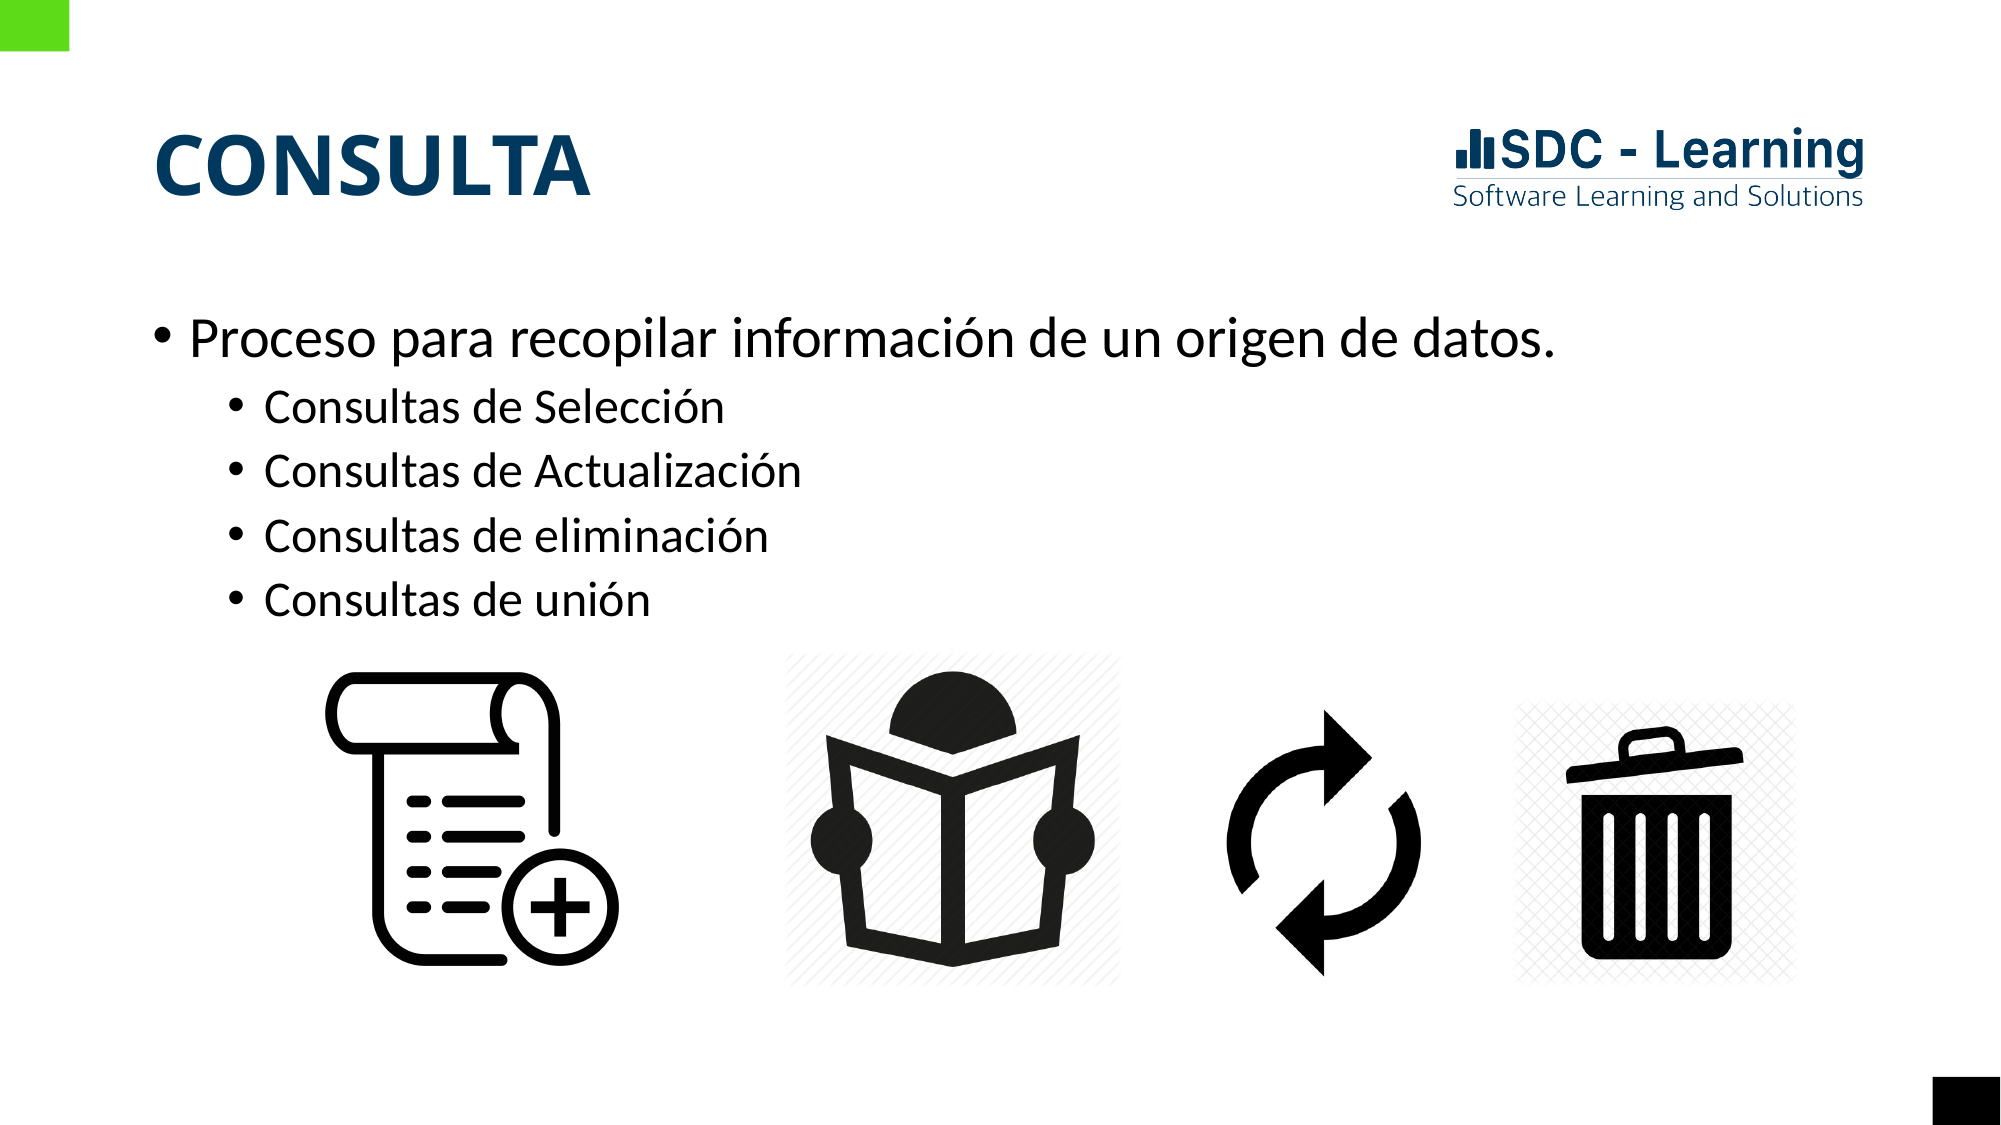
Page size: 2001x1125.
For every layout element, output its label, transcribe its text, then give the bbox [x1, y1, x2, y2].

picture [325, 672, 619, 966]
title CONSULTA [137, 59, 1863, 278]
picture [1509, 697, 1800, 988]
picture [1177, 697, 1469, 988]
list Proceso para recopilar información de un origen de datos. Consultas de Selección Consultas de Actualización Consultas de eliminación Consultas de unión [137, 299, 1863, 1014]
picture [783, 649, 1122, 988]
